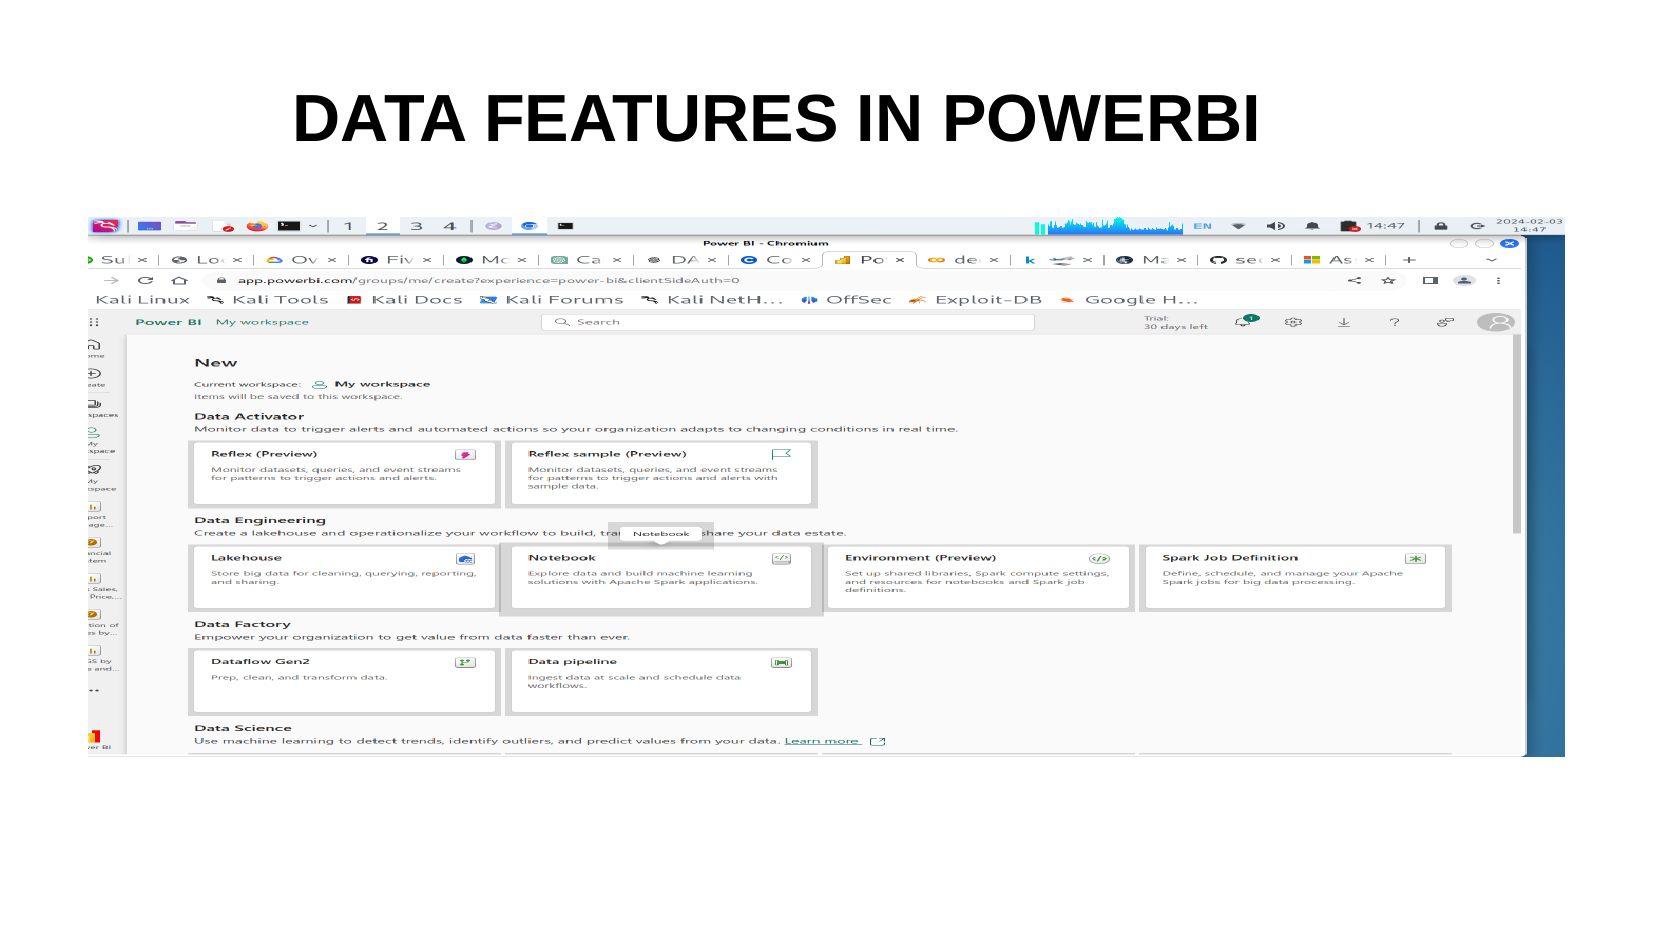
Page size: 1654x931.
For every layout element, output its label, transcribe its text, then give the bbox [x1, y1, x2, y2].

picture [88, 217, 1565, 757]
title DATA FEATURES IN POWERBI [82, 37, 1571, 193]
